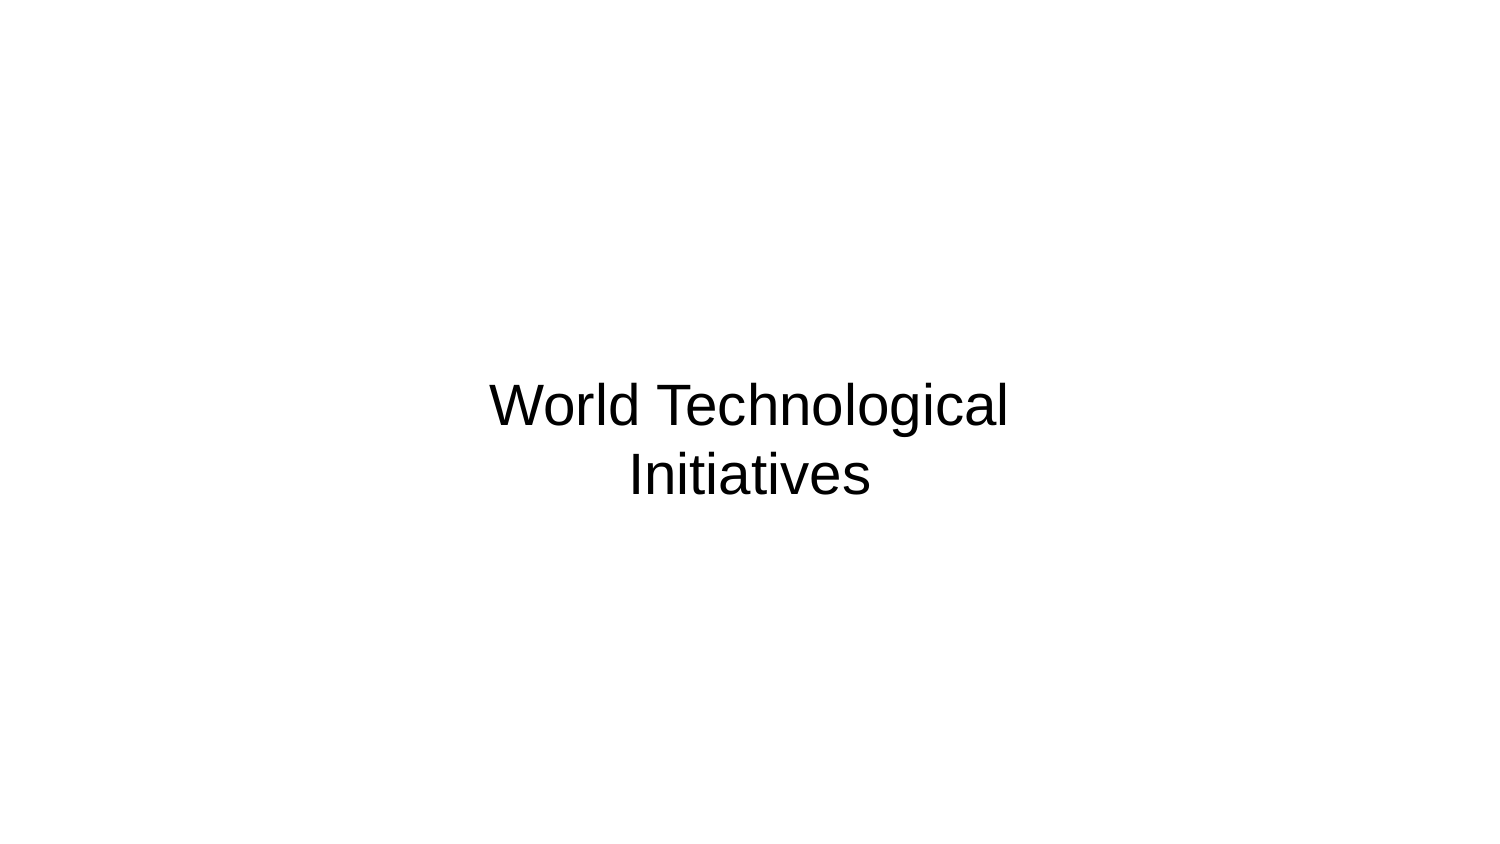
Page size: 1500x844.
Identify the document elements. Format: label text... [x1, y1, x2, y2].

title World Technological Initiatives [395, 351, 1105, 493]
